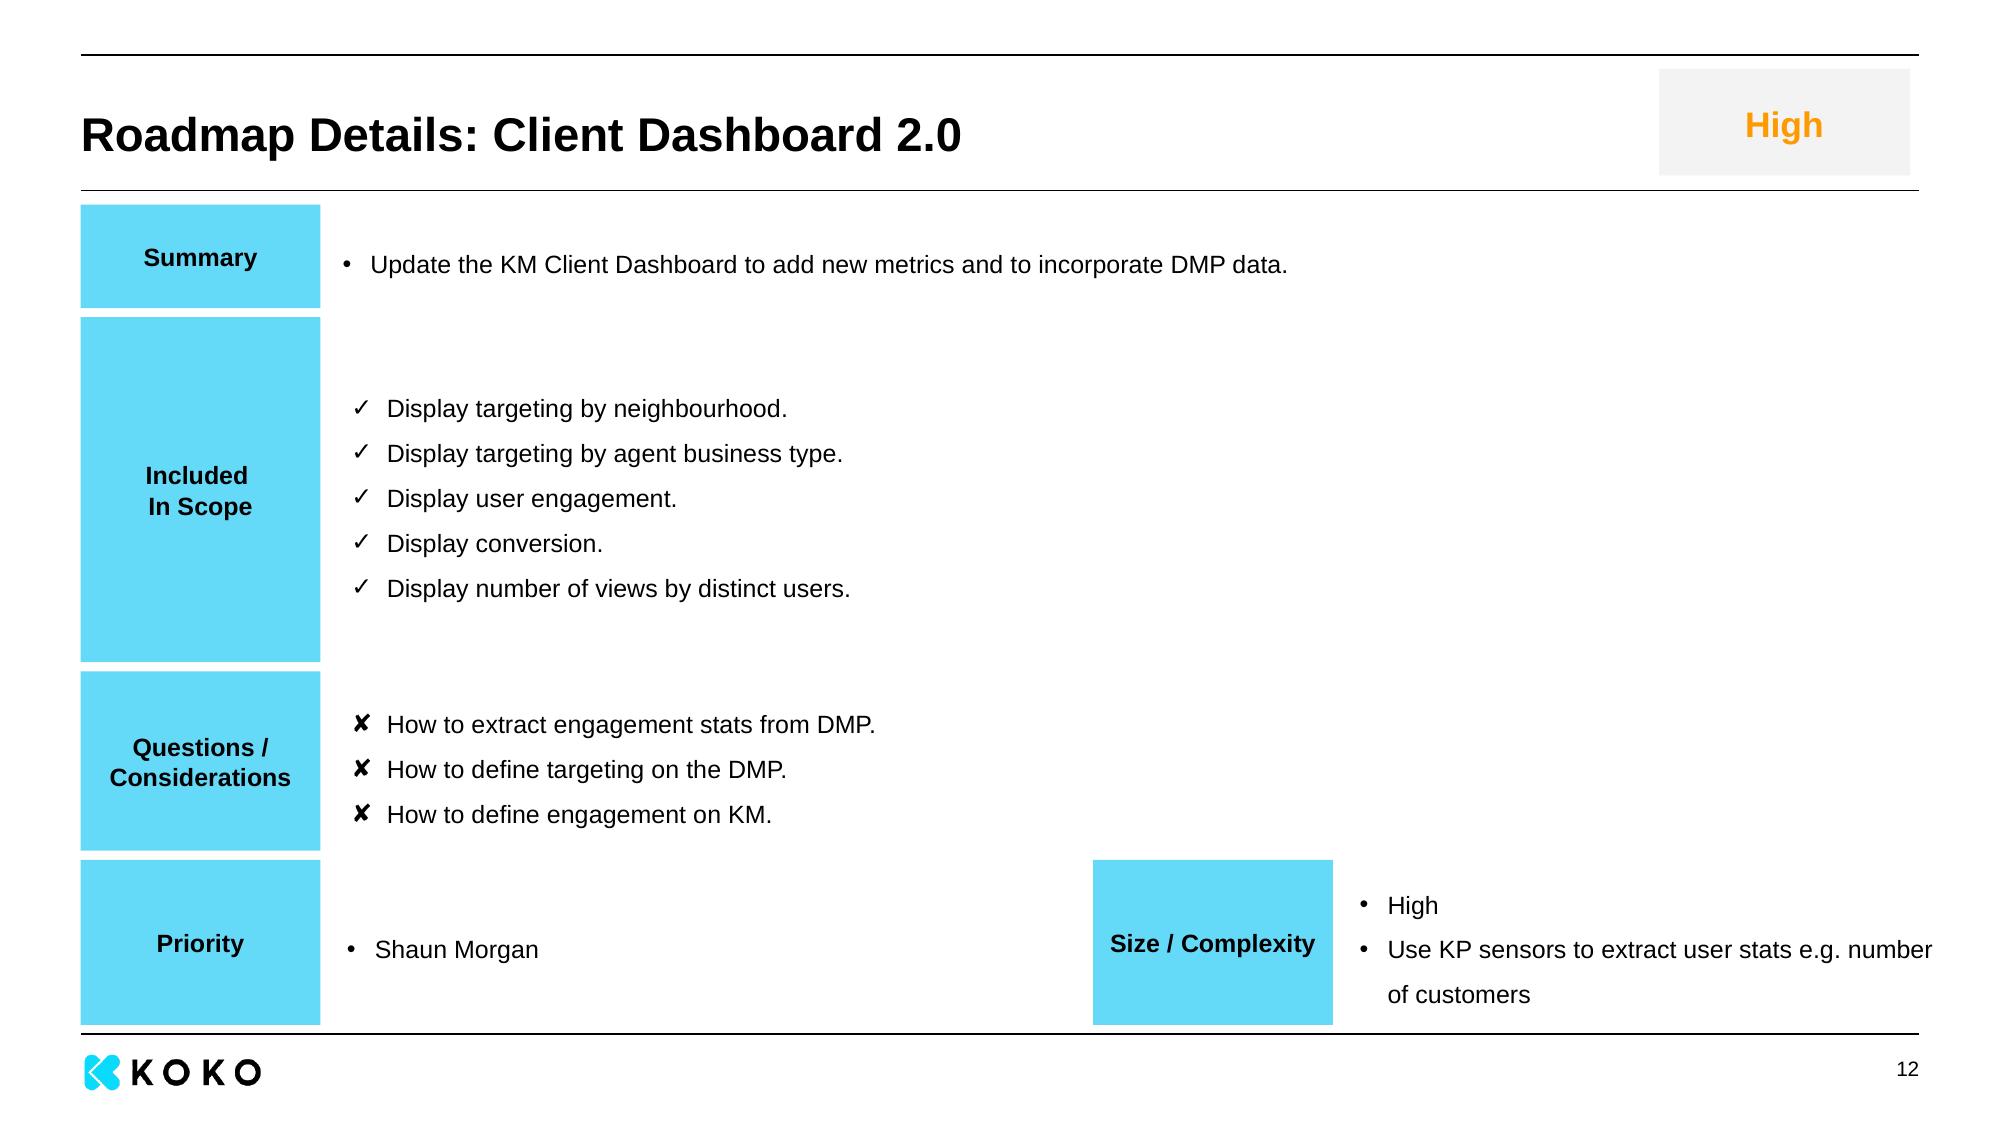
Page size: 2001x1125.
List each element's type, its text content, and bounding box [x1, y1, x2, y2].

text_box Display targeting by neighbourhood. Display targeting by agent business type. Display user engagement. Display conversion. Display number of views by distinct users. [349, 317, 1920, 663]
text_box Included In Scope [80, 317, 321, 663]
text_box Priority [80, 859, 321, 1025]
title Roadmap Details: Client Dashboard 2.0 [80, 78, 1920, 185]
text_box Shaun Morgan [344, 859, 1055, 1024]
text_box High Use KP sensors to extract user stats e.g. number of customers [1357, 859, 1949, 1024]
text_box How to extract engagement stats from DMP. How to define targeting on the DMP. How to define engagement on KM. [349, 671, 1911, 851]
text_box High [1659, 68, 1911, 176]
picture [83, 1051, 263, 1093]
text_box Summary [80, 204, 321, 309]
text_box Update the KM Client Dashboard to add new metrics and to incorporate DMP data. [340, 204, 1911, 309]
text_box Size / Complexity [1093, 859, 1333, 1025]
slide_number ‹#› [1648, 1055, 1920, 1103]
text_box Questions / Considerations [80, 671, 321, 851]
